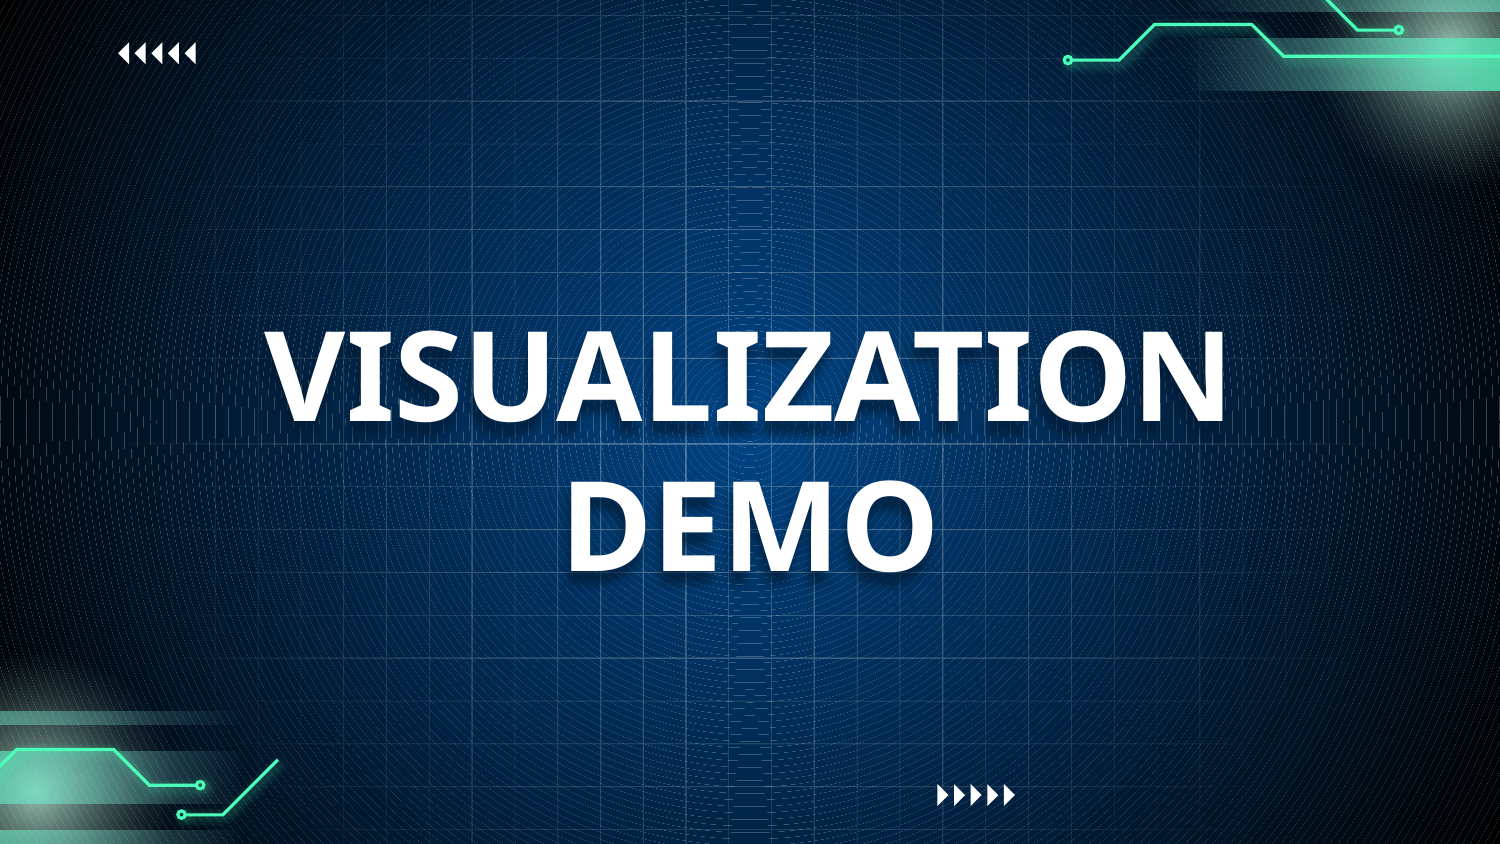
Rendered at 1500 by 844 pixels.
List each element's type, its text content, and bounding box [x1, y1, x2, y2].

picture [0, 0, 1500, 844]
title VISUALIZATION DEMO [118, 281, 1382, 376]
